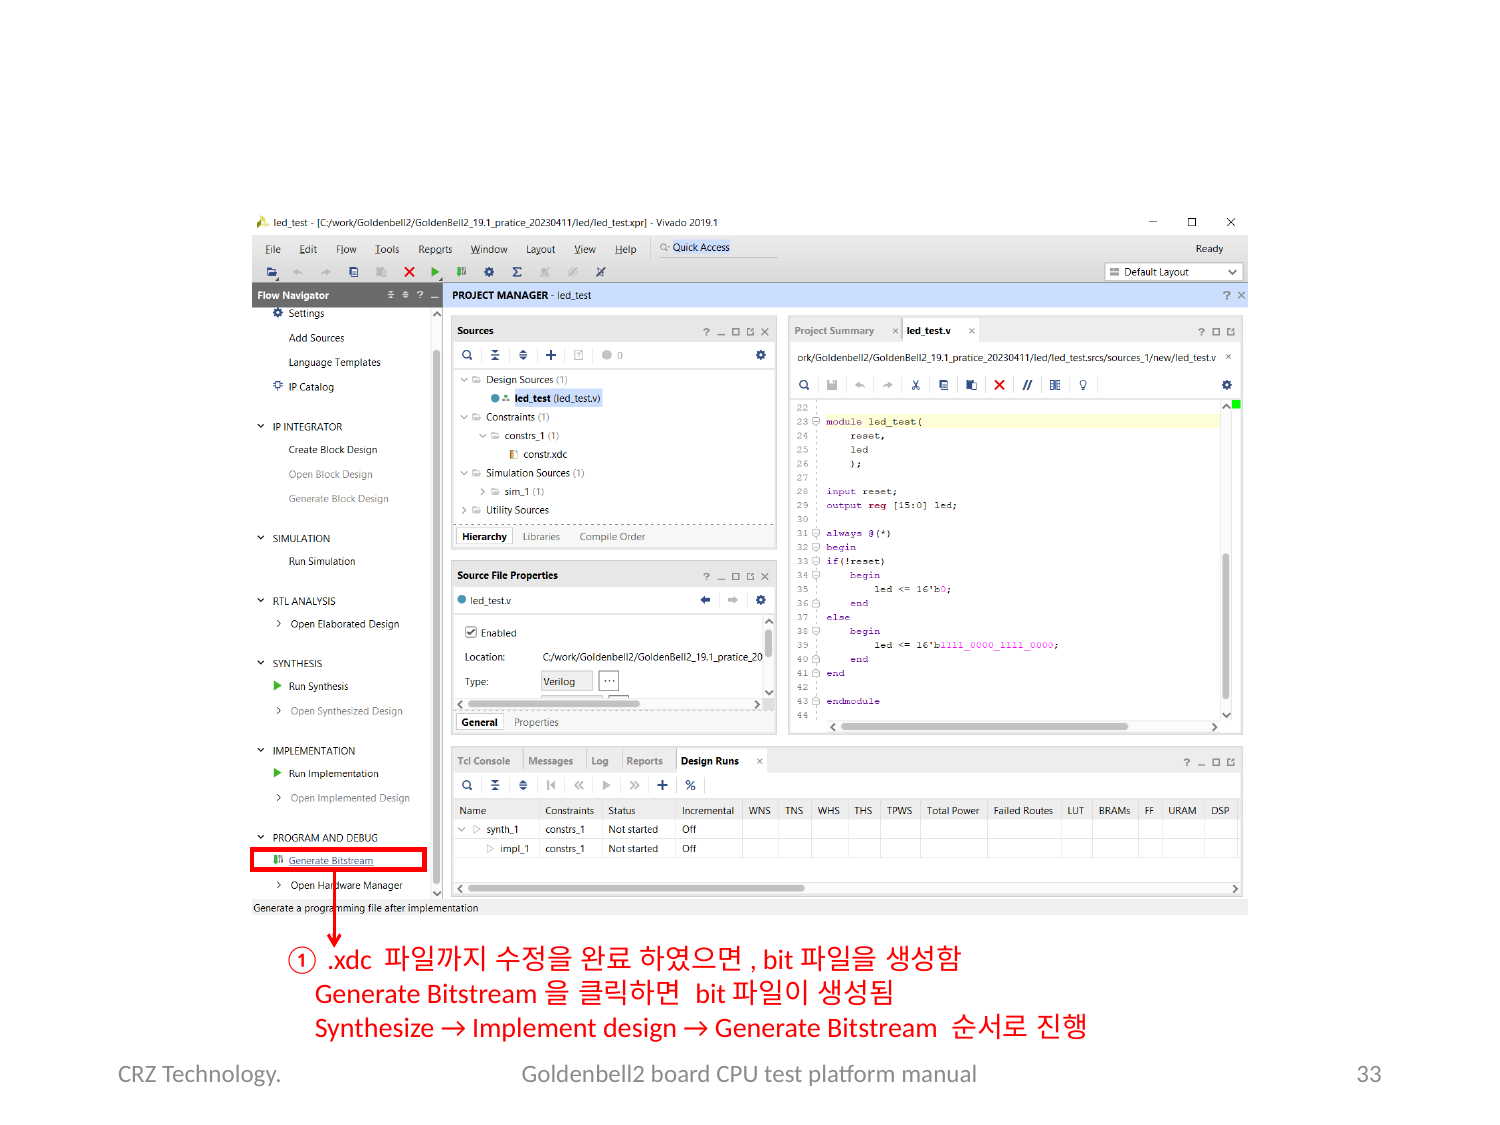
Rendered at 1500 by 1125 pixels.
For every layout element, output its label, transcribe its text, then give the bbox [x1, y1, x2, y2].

footer Goldenbell2 board CPU test platform manual [496, 1051, 1004, 1103]
slide_number 33 [1059, 1042, 1397, 1103]
slide_number CRZ Technology. [103, 1042, 441, 1103]
text_box ① .xdc 파일까지 수정을 완료 하였으면, bit파일을 생성함 Generate Bitstream을 클릭하면 bit파일이 생성됨 Synthesize → Implement design → Generate Bitstream 순서로 진행 [268, 934, 1111, 1051]
picture [252, 210, 1248, 915]
